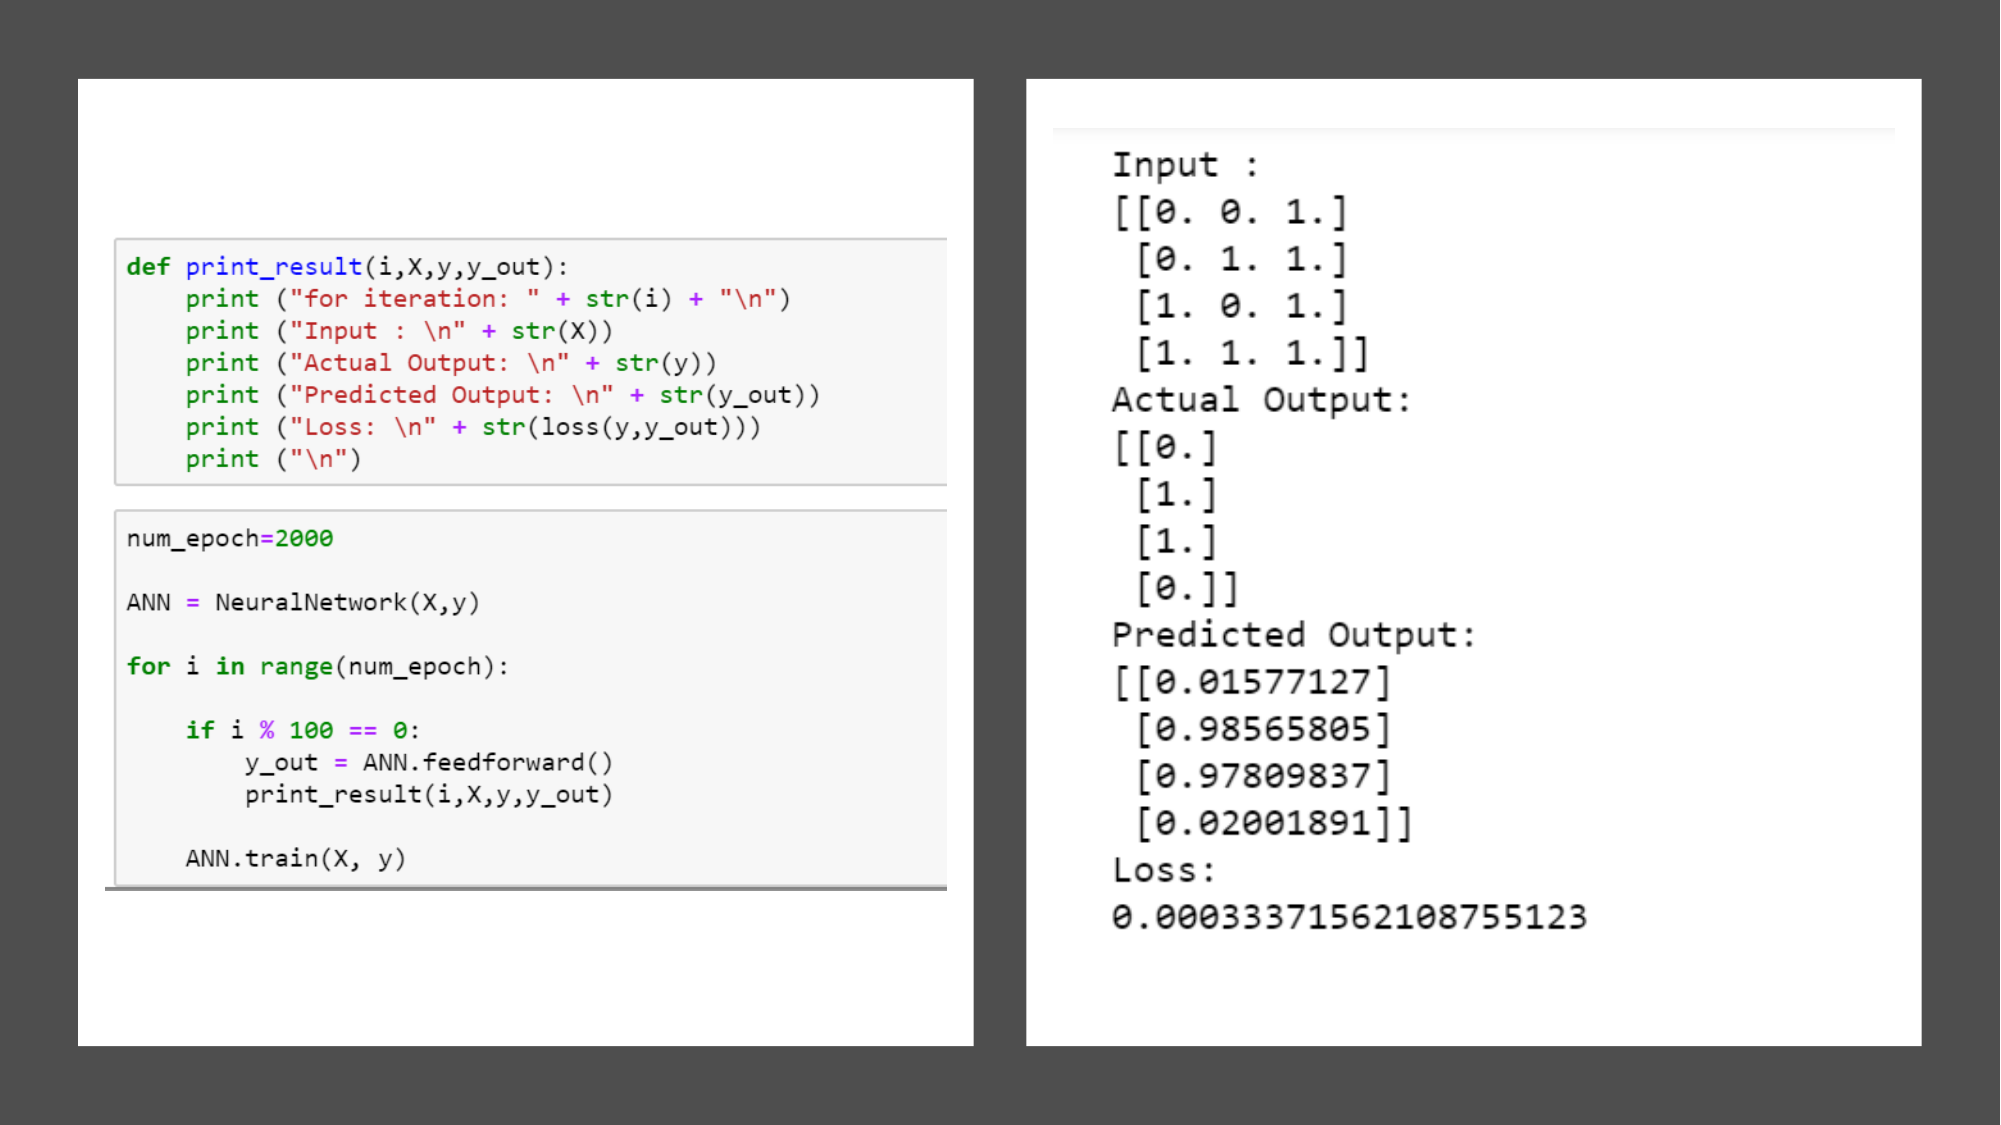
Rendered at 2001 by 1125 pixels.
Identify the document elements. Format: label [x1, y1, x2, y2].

list [105, 234, 947, 891]
text_box [0, 0, 2000, 1125]
picture [1053, 128, 1895, 997]
text_box [1025, 78, 1923, 1047]
text_box [77, 78, 975, 1047]
